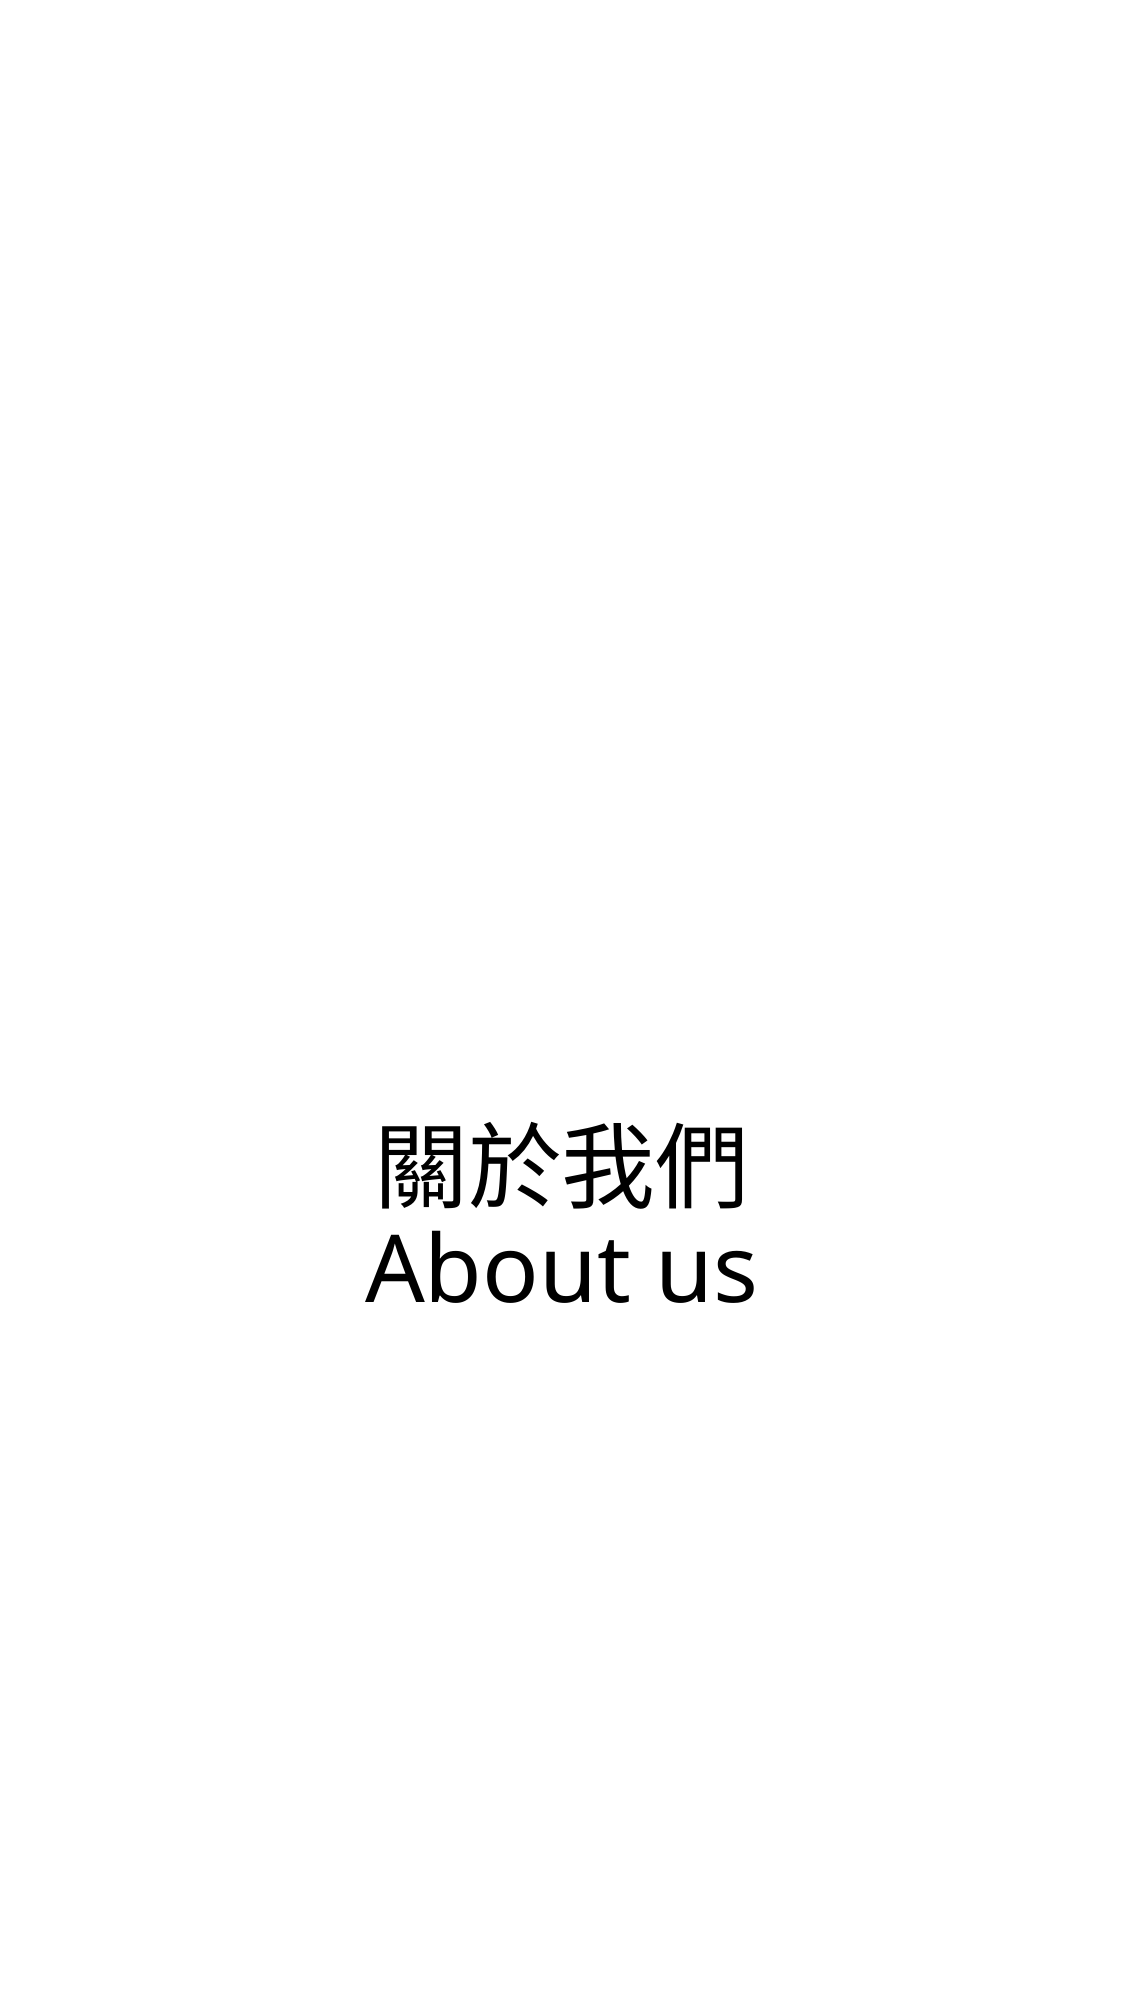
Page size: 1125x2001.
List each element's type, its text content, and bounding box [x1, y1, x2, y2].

title 關於我們 About us [76, 498, 1048, 1331]
